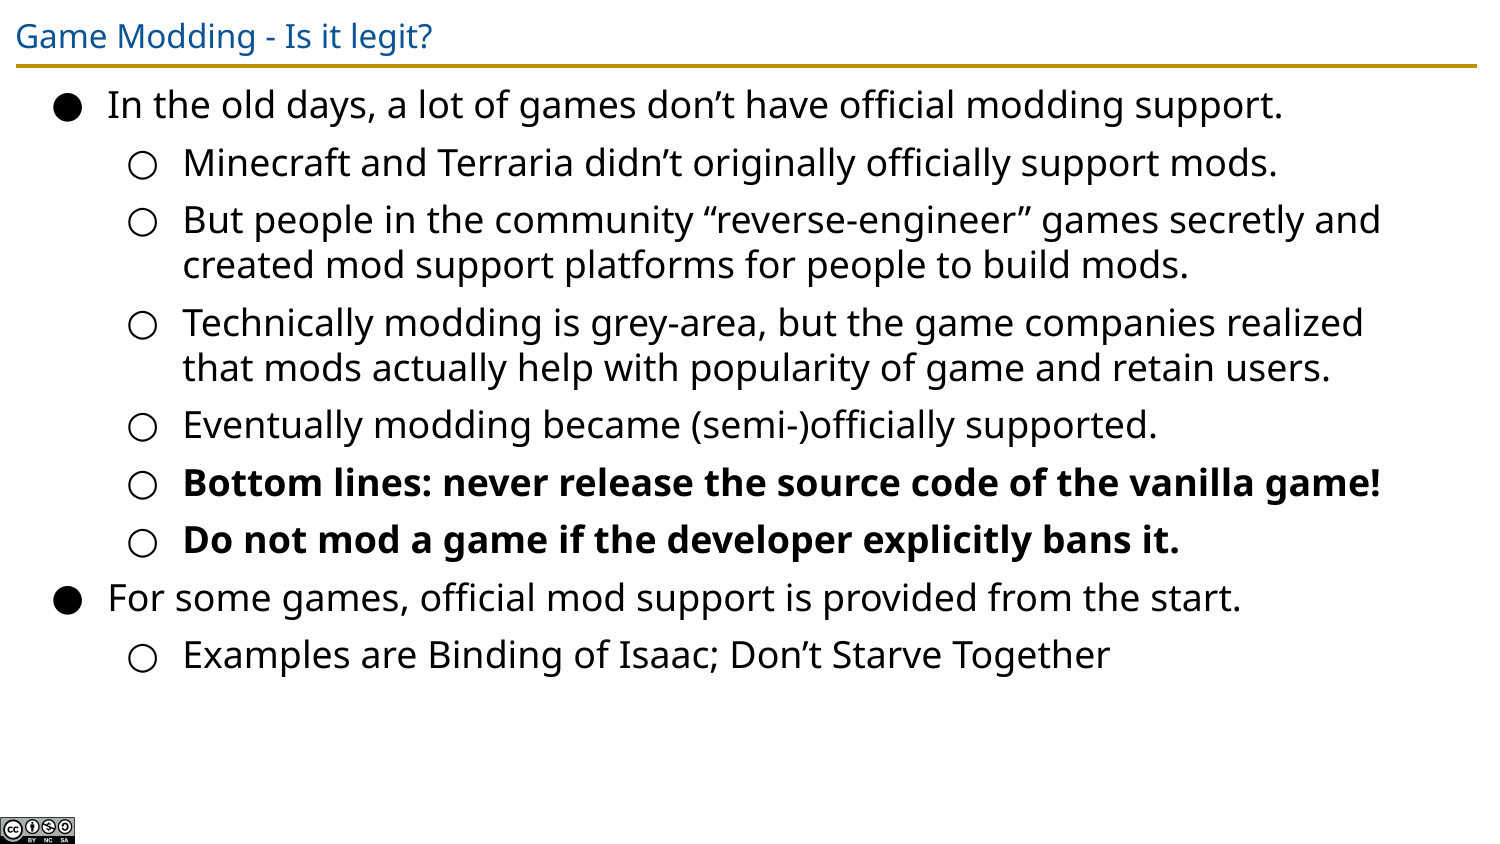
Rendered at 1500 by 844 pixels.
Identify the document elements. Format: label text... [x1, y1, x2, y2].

list In the old days, a lot of games don’t have official modding support. Minecraft and Terraria didn’t originally officially support mods. But people in the community “reverse-engineer” games secretly and created mod support platforms for people to build mods. Technically modding is grey-area, but the game companies realized that mods actually help with popularity of game and retain users. Eventually modding became (semi-)officially supported. Bottom lines: never release the source code of the vanilla game! Do not mod a game if the developer explicitly bans it. For some games, official mod support is provided from the start. Examples are Binding of Isaac; Don’t Starve Together [17, 65, 1416, 787]
picture [0, 817, 75, 844]
title Game Modding - Is it legit? [0, 0, 1398, 65]
